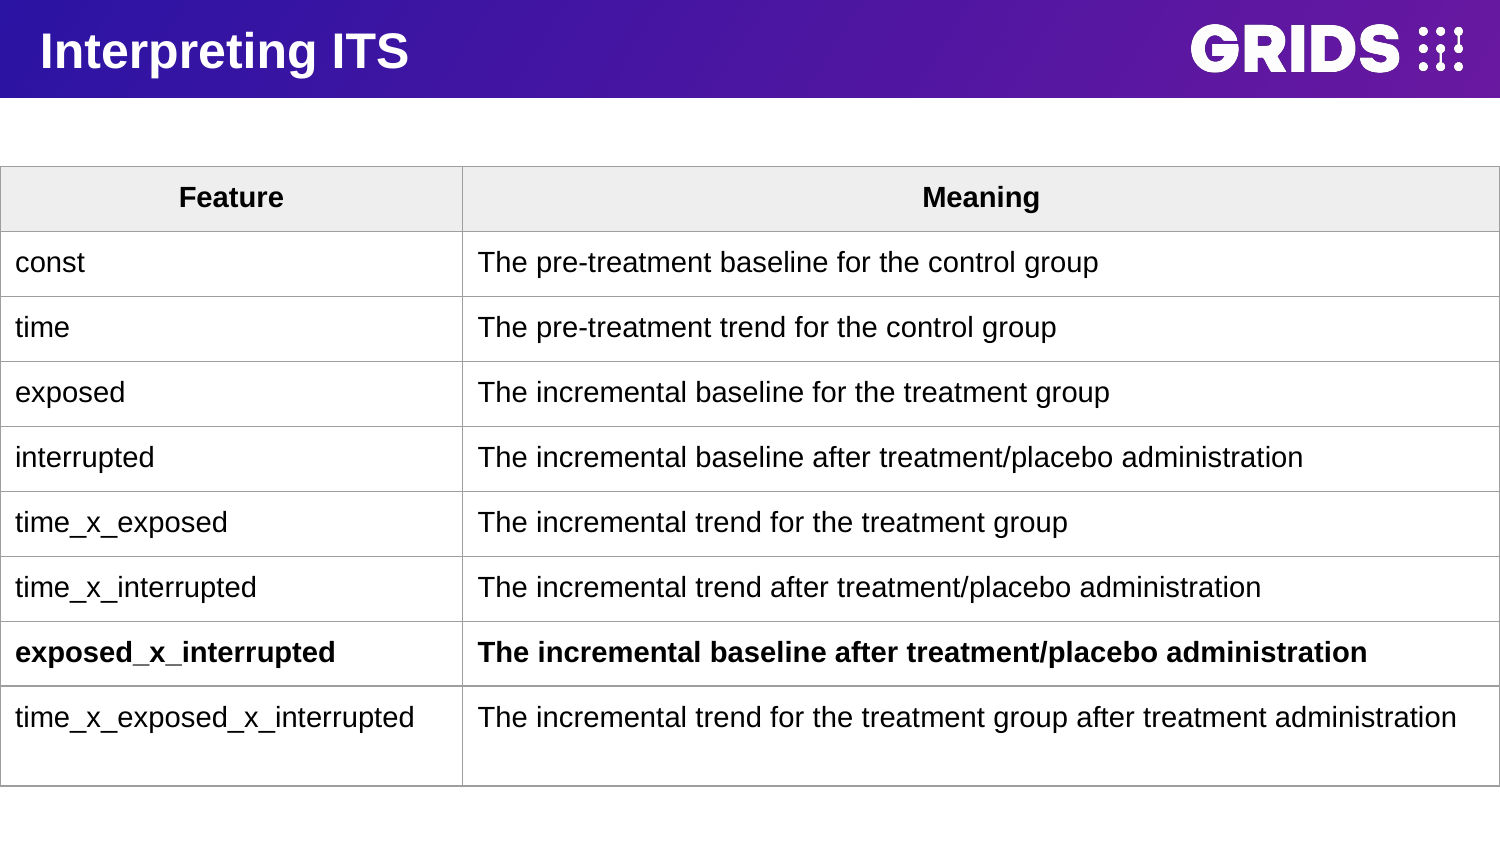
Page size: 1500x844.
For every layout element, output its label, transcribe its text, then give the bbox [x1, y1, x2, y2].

table_cell The incremental baseline after treatment/placebo administration [463, 427, 1499, 491]
table_cell exposed [1, 362, 462, 426]
table_cell The incremental trend for the treatment group [463, 492, 1499, 556]
table_cell exposed_x_interrupted [1, 622, 462, 685]
table_header Feature [1, 167, 462, 231]
table_cell The incremental trend for the treatment group after treatment administration [463, 687, 1499, 785]
table_cell time_x_interrupted [1, 557, 462, 621]
table_cell time_x_exposed [1, 492, 462, 556]
table_header Meaning [463, 167, 1499, 231]
picture [0, 0, 1500, 98]
table_cell time_x_exposed_x_interrupted [1, 687, 462, 785]
table_cell time [1, 297, 462, 361]
table_cell The pre-treatment baseline for the control group [463, 232, 1499, 296]
table_cell const [1, 232, 462, 296]
table_cell The incremental trend after treatment/placebo administration [463, 557, 1499, 621]
table_cell interrupted [1, 427, 462, 491]
table_cell The incremental baseline after treatment/placebo administration [463, 622, 1499, 685]
table_cell The pre-treatment trend for the control group [463, 297, 1499, 361]
table_cell The incremental baseline for the treatment group [463, 362, 1499, 426]
